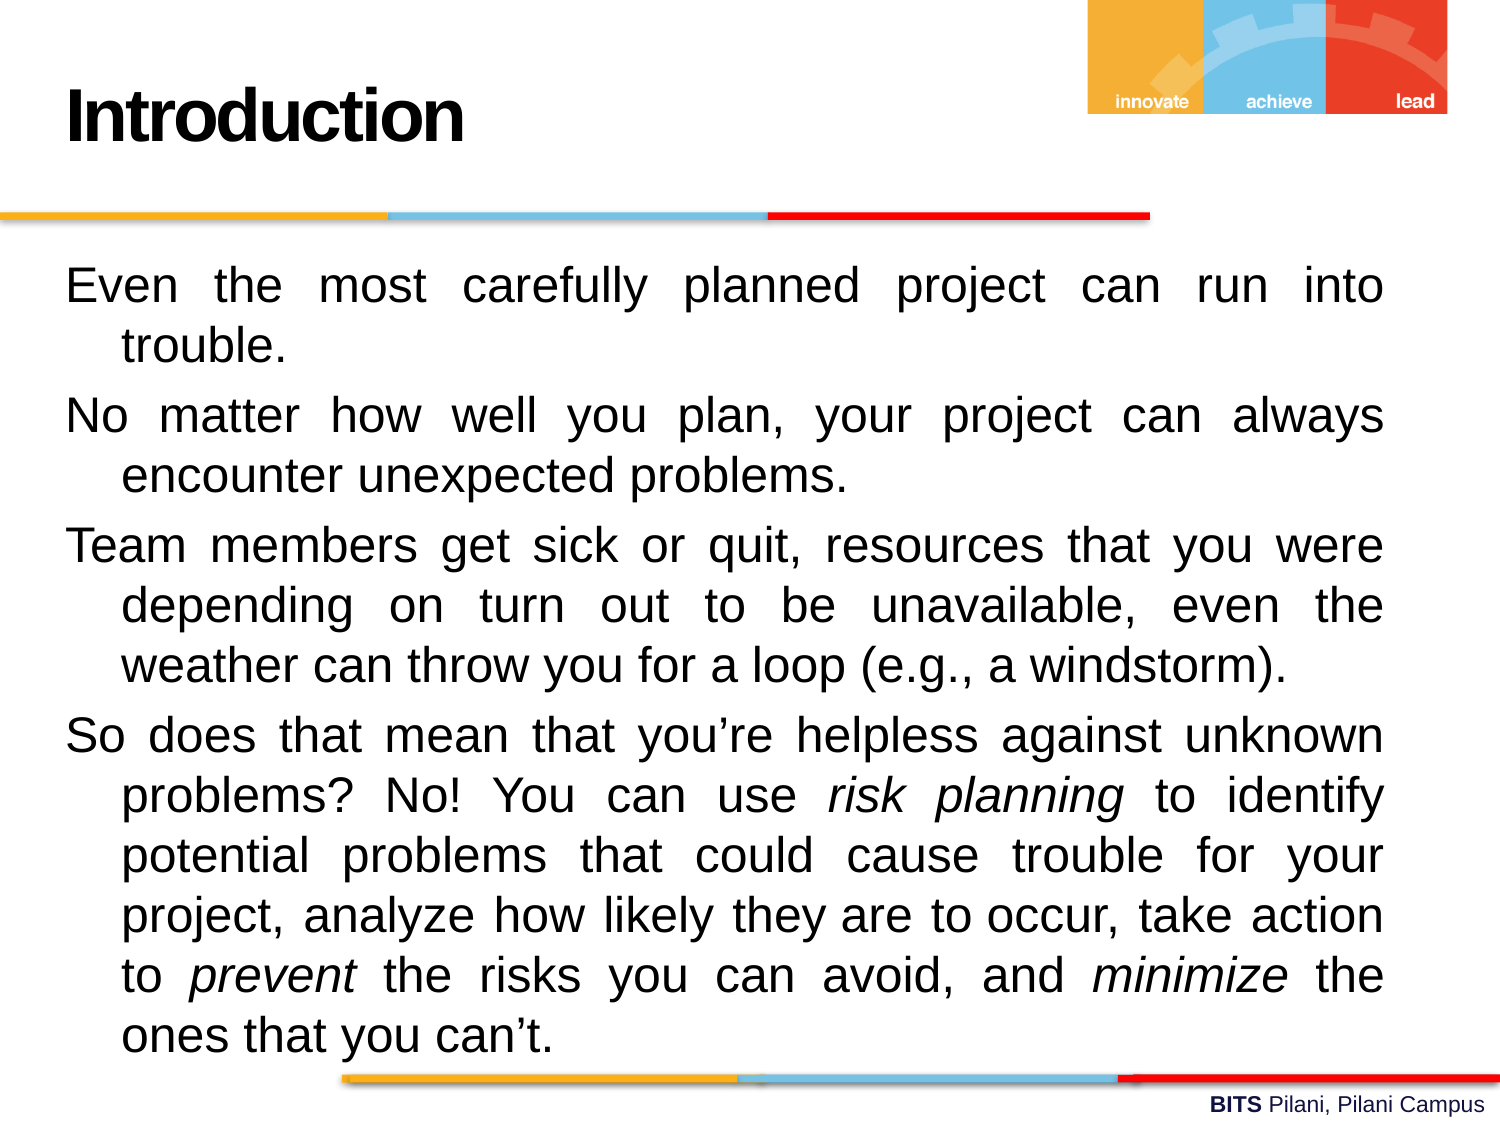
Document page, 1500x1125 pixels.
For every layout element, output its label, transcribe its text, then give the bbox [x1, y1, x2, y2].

list Introduction [50, 24, 1088, 213]
list Even the most carefully planned project can run into trouble. No matter how well you plan, your project can always encounter unexpected problems. Team members get sick or quit, resources that you were depending on turn out to be unavailable, even the weather can throw you for a loop (e.g., a windstorm). So does that mean that you’re helpless against unknown problems? No! You can use risk planning to identify potential problems that could cause trouble for your project, analyze how likely they are to occur, take action to prevent the risks you can avoid, and minimize the ones that you can’t. [50, 245, 1400, 988]
picture [1087, 0, 1448, 114]
